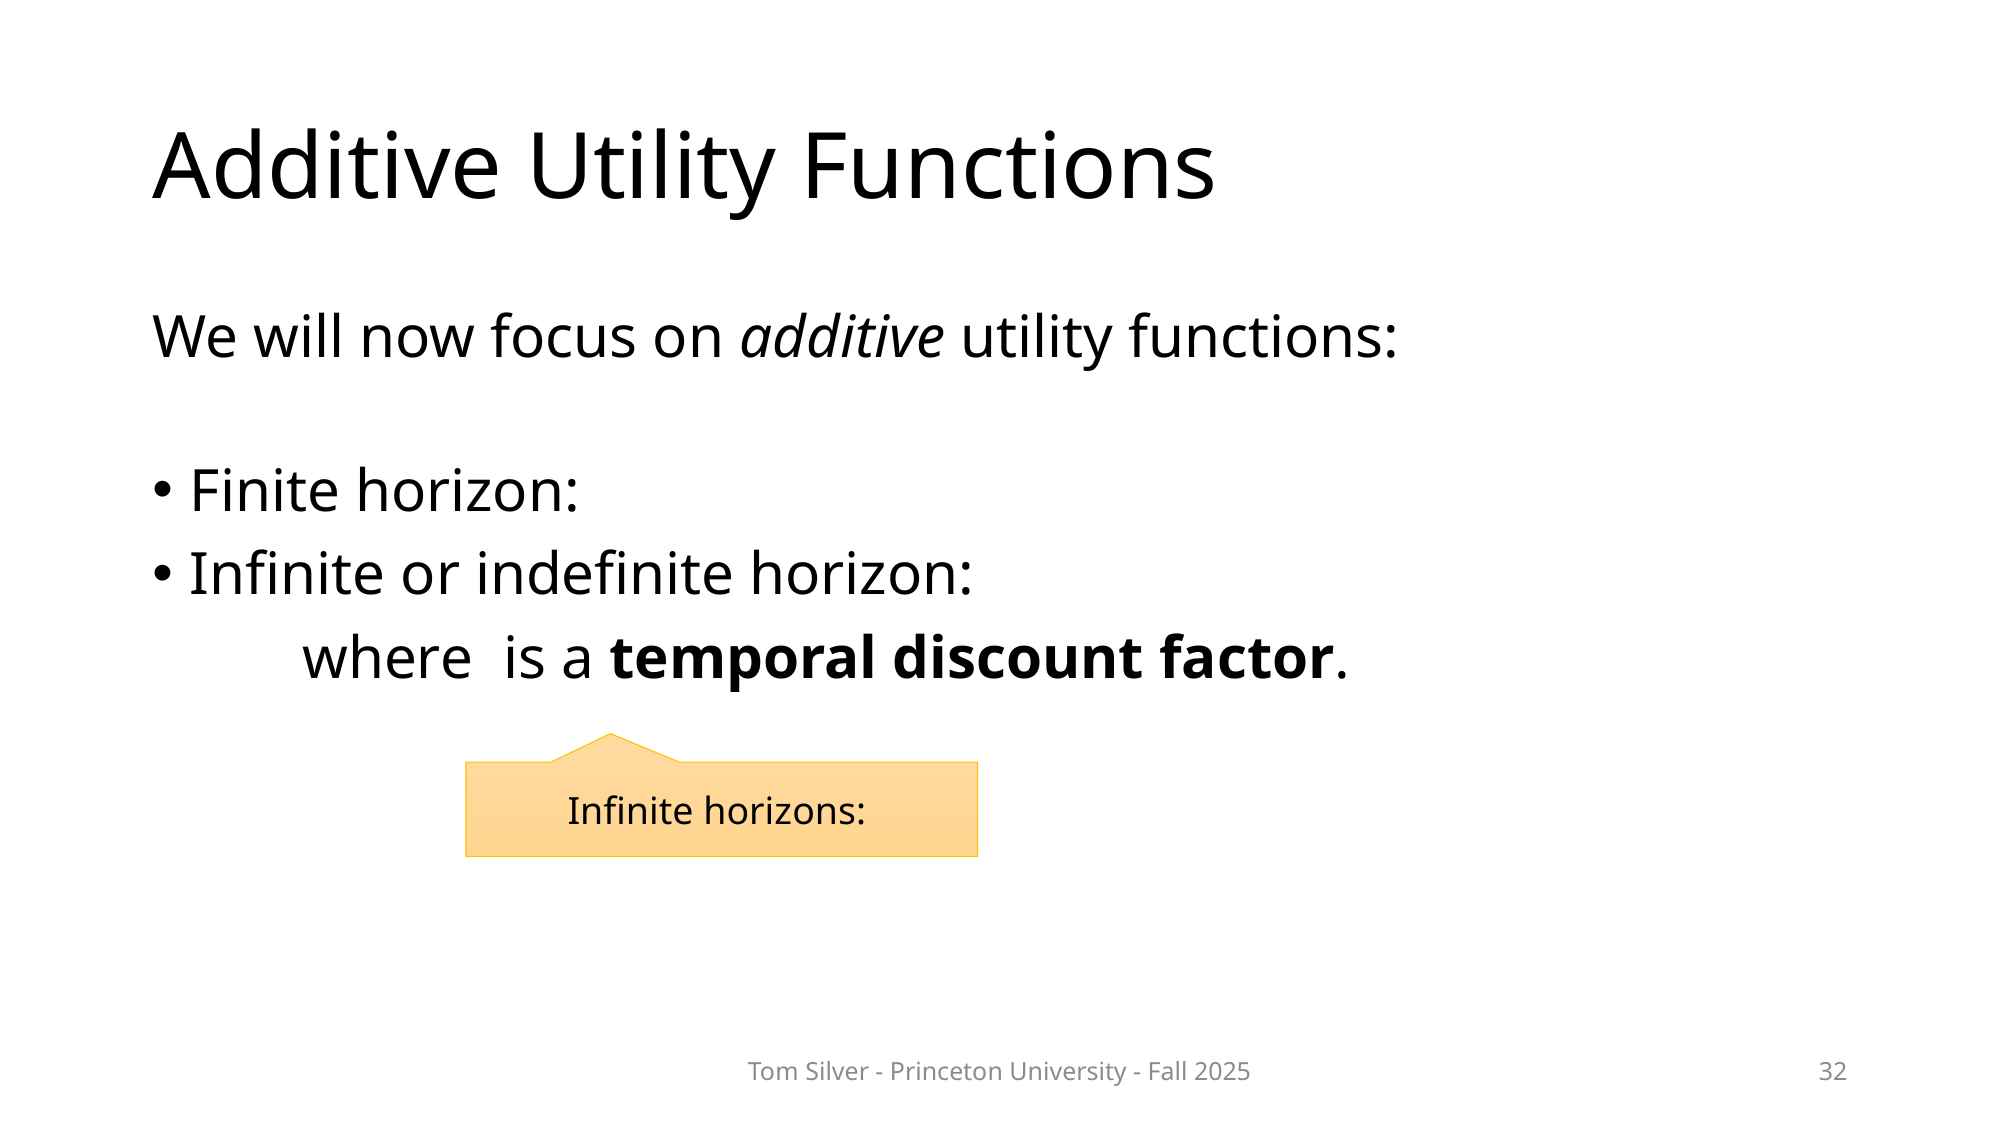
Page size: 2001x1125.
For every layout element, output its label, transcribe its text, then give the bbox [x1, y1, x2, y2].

footer Tom Silver - Princeton University - Fall 2025 [662, 1042, 1338, 1103]
slide_number 32 [1412, 1042, 1863, 1103]
title Additive Utility Functions [137, 59, 1863, 278]
